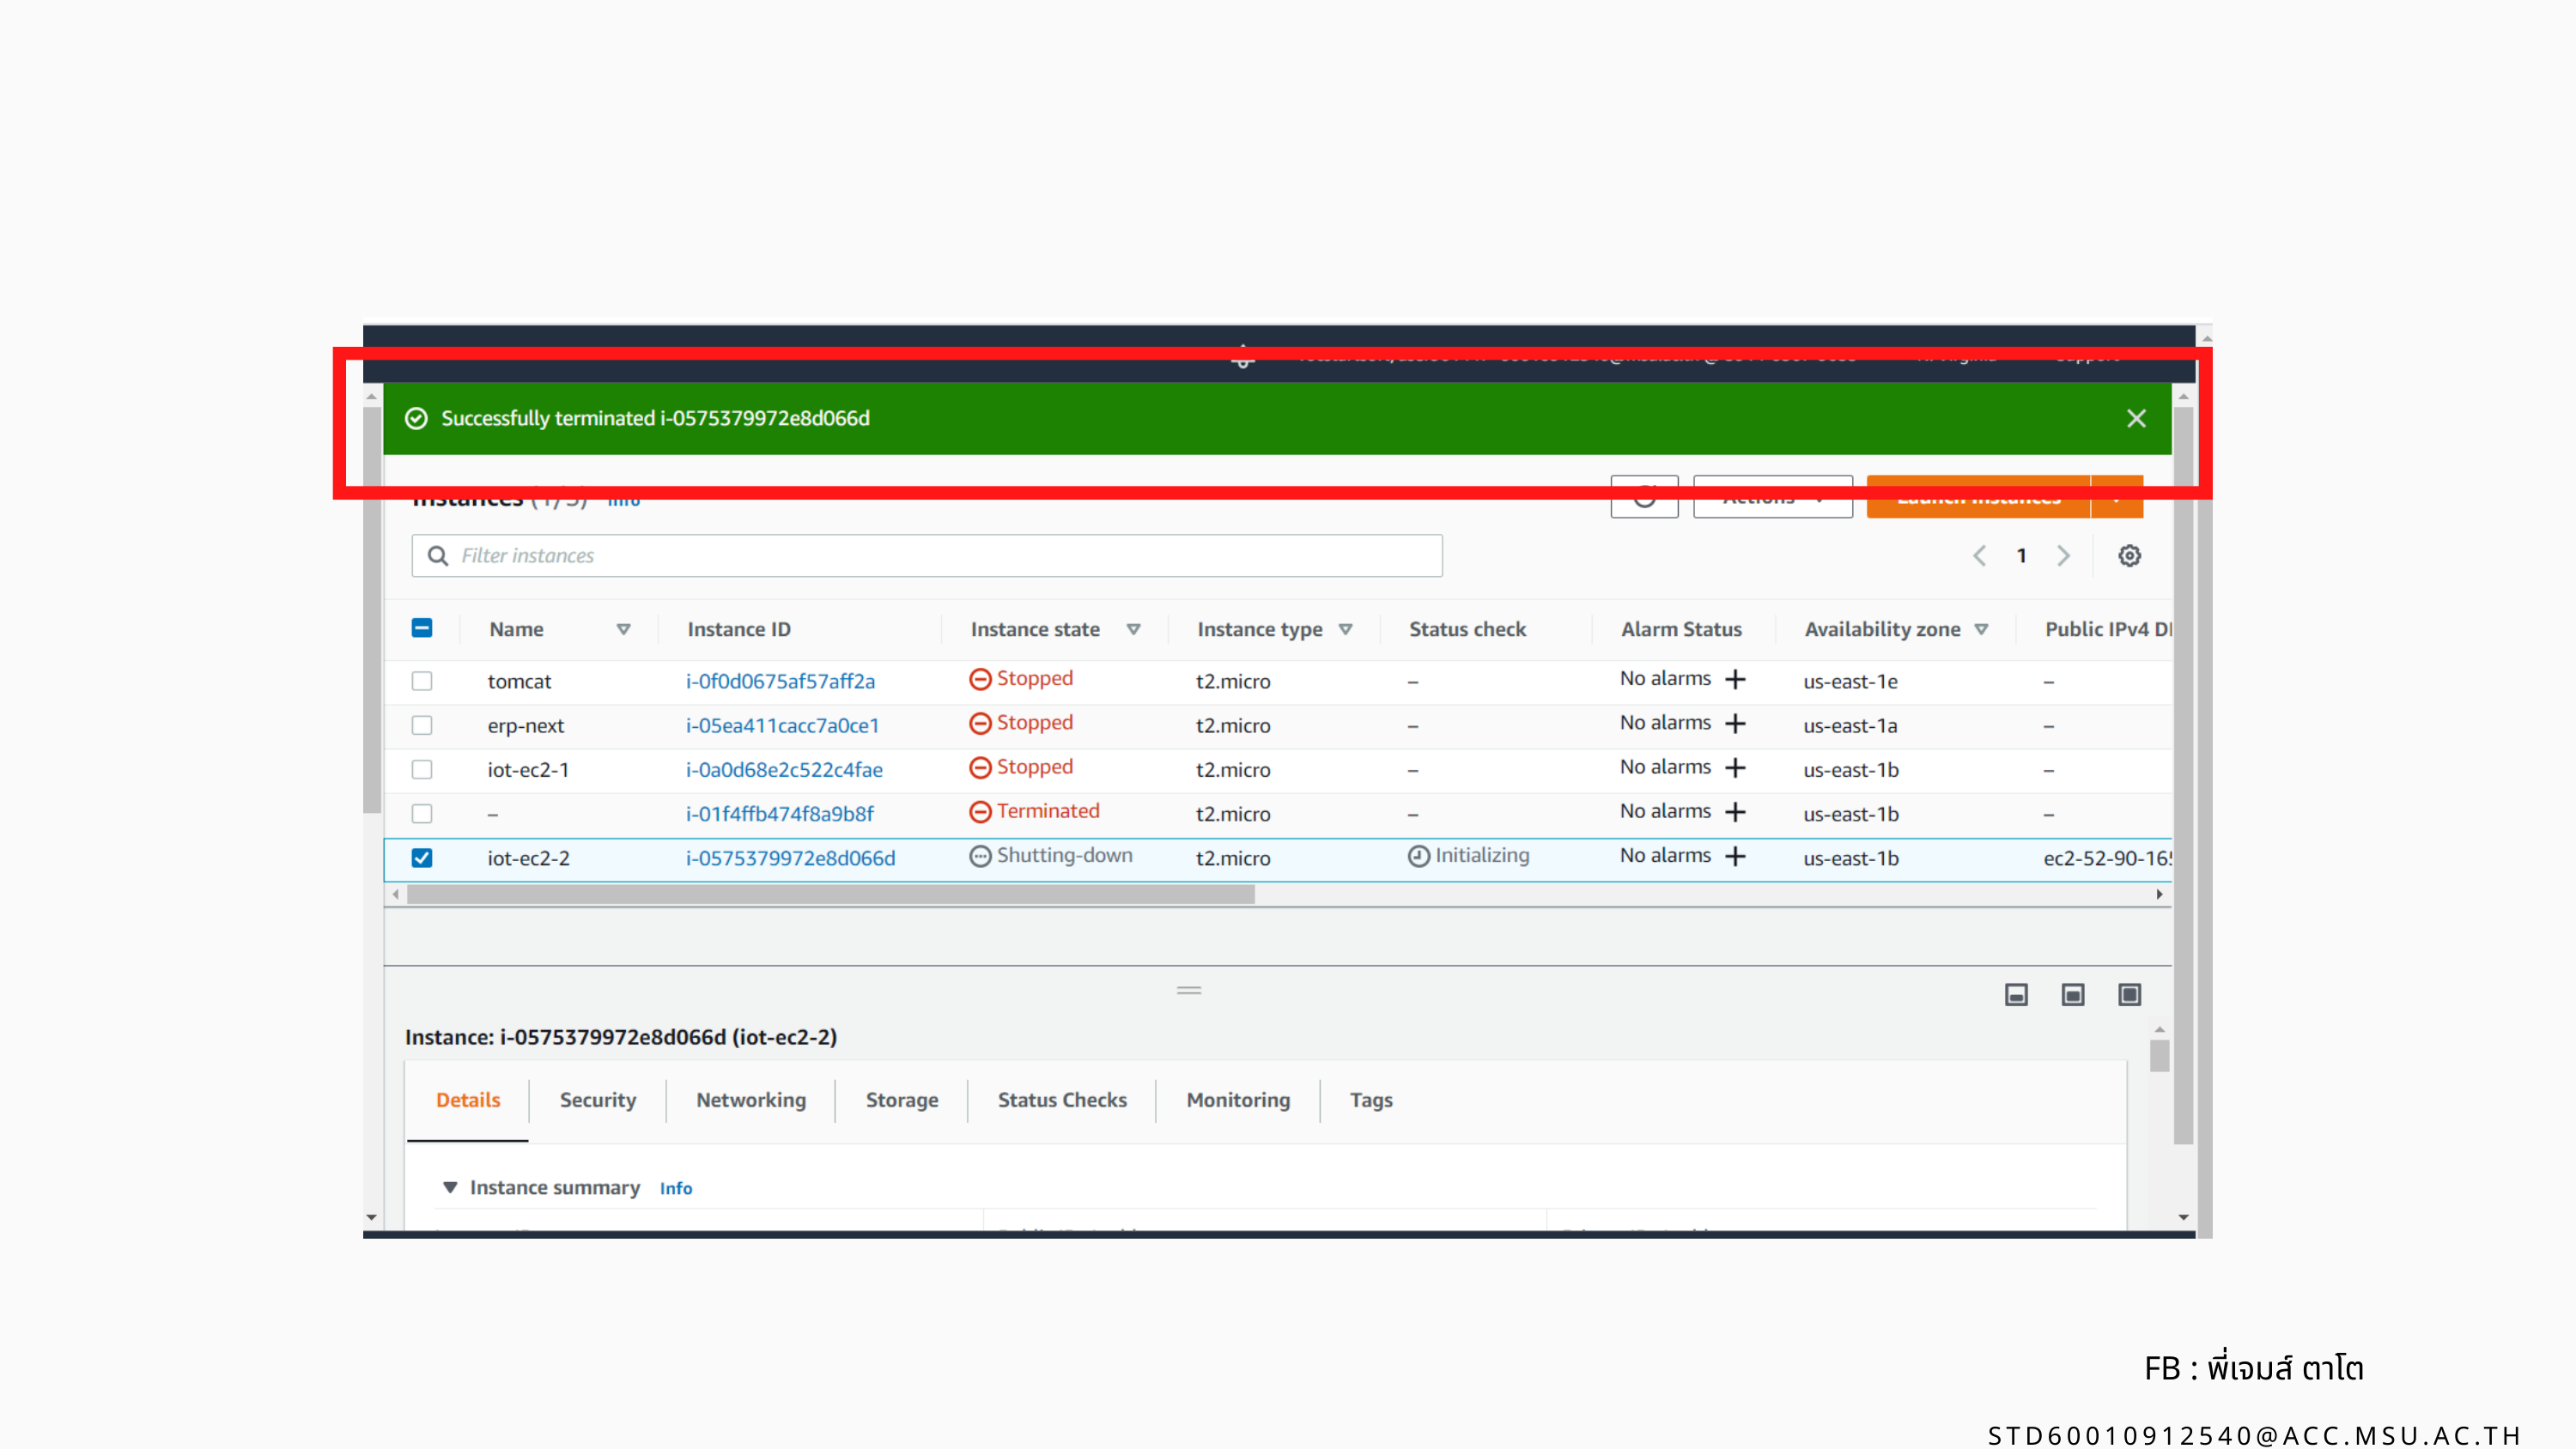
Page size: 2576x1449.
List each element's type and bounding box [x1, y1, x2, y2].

picture [362, 318, 2214, 346]
text_box [1902, 1349, 2576, 1449]
picture [362, 500, 2214, 1239]
text_box [332, 346, 2214, 500]
